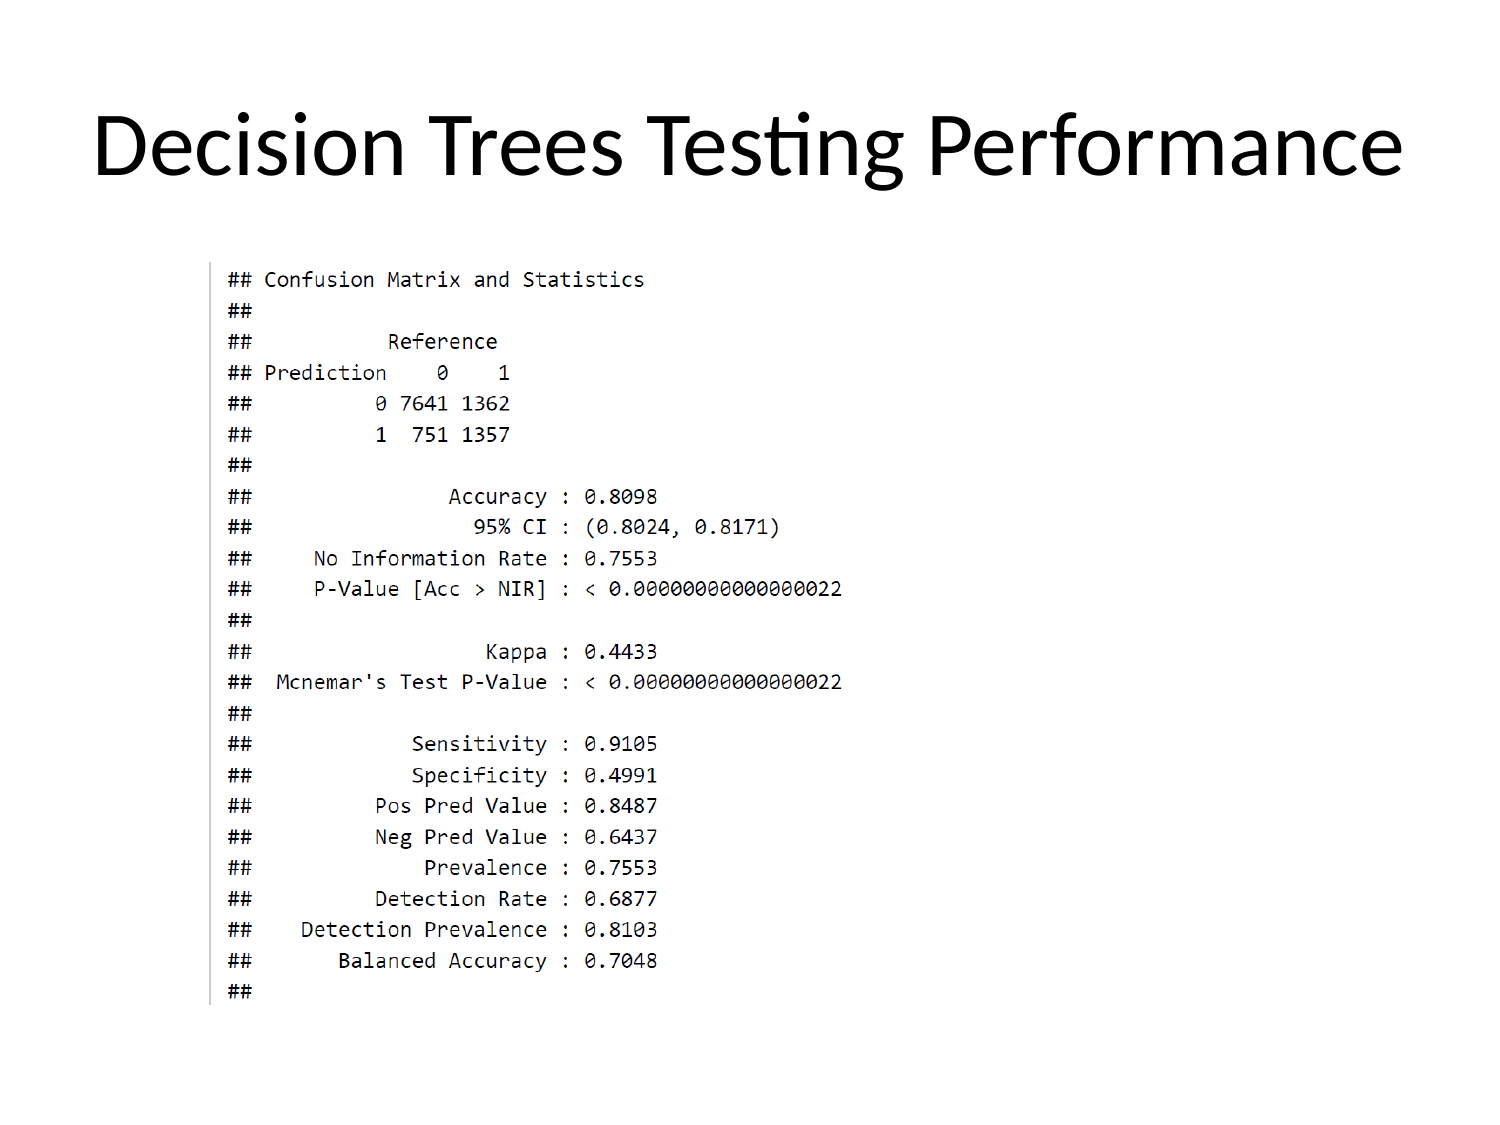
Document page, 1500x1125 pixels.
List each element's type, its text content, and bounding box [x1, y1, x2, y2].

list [201, 262, 1299, 1006]
title Decision Trees Testing Performance [75, 45, 1425, 233]
